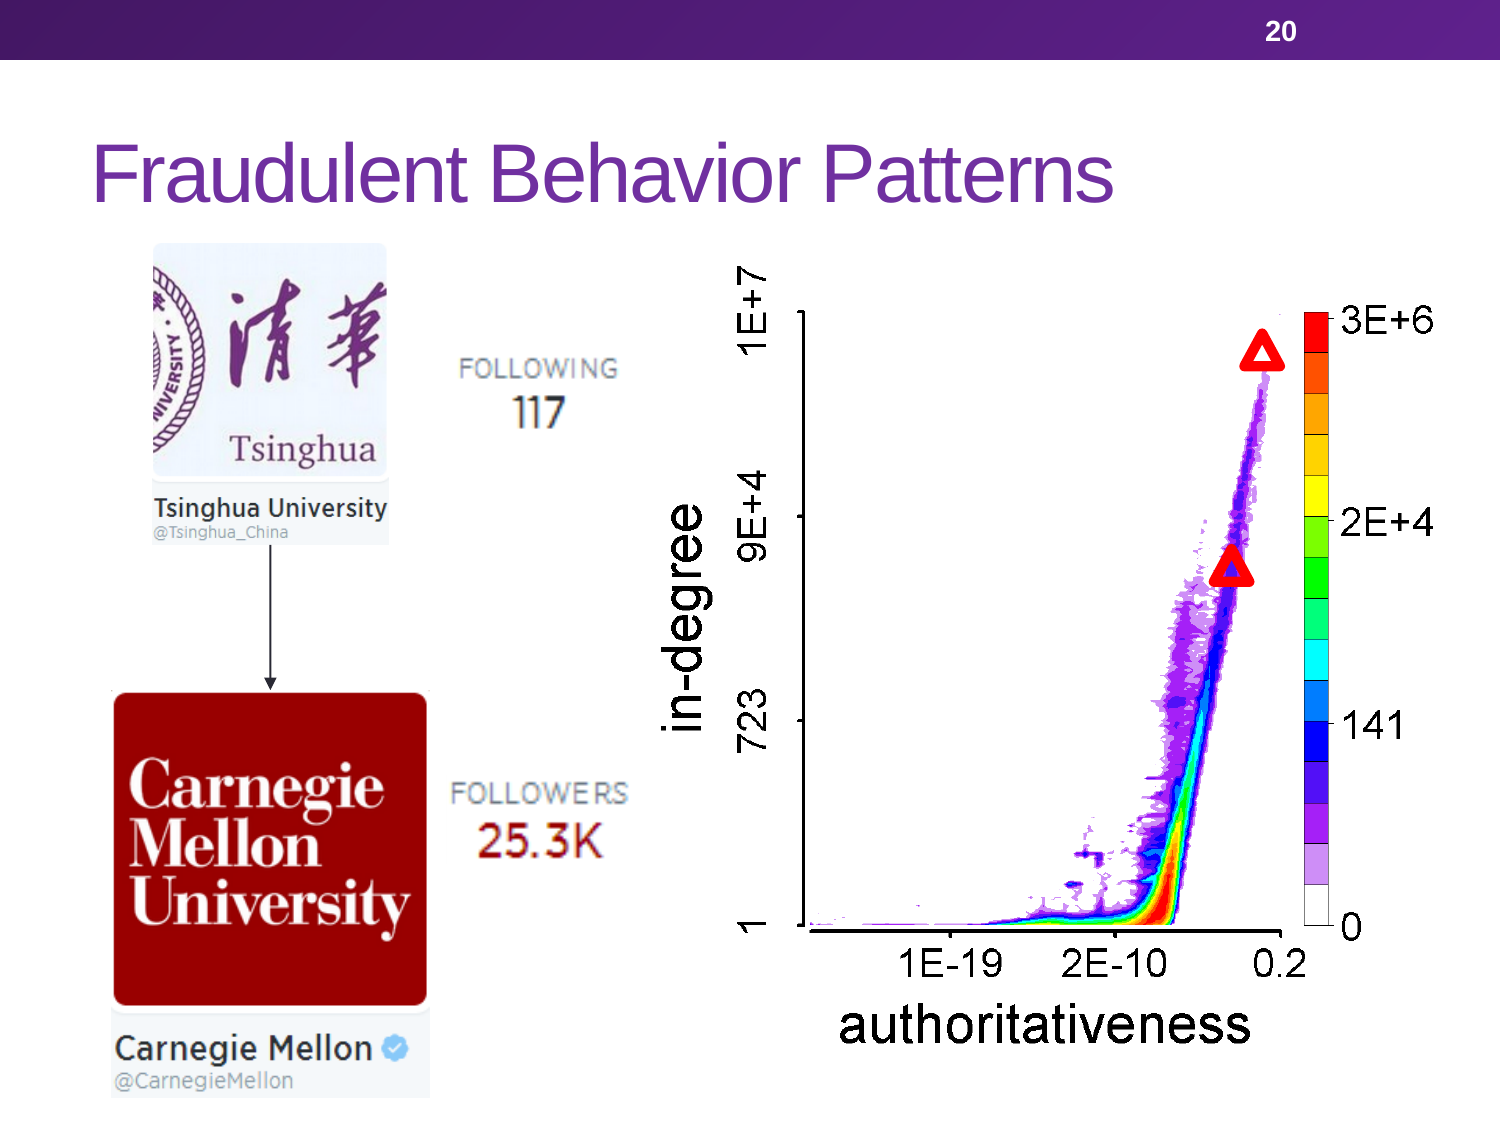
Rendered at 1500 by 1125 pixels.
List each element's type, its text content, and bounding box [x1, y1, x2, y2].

title Fraudulent Behavior Patterns [75, 87, 1425, 250]
picture [454, 349, 628, 439]
picture [151, 243, 389, 546]
picture [445, 774, 637, 864]
picture [110, 689, 430, 1099]
slide_number 20 [1250, 3, 1425, 57]
picture [655, 264, 1483, 1092]
